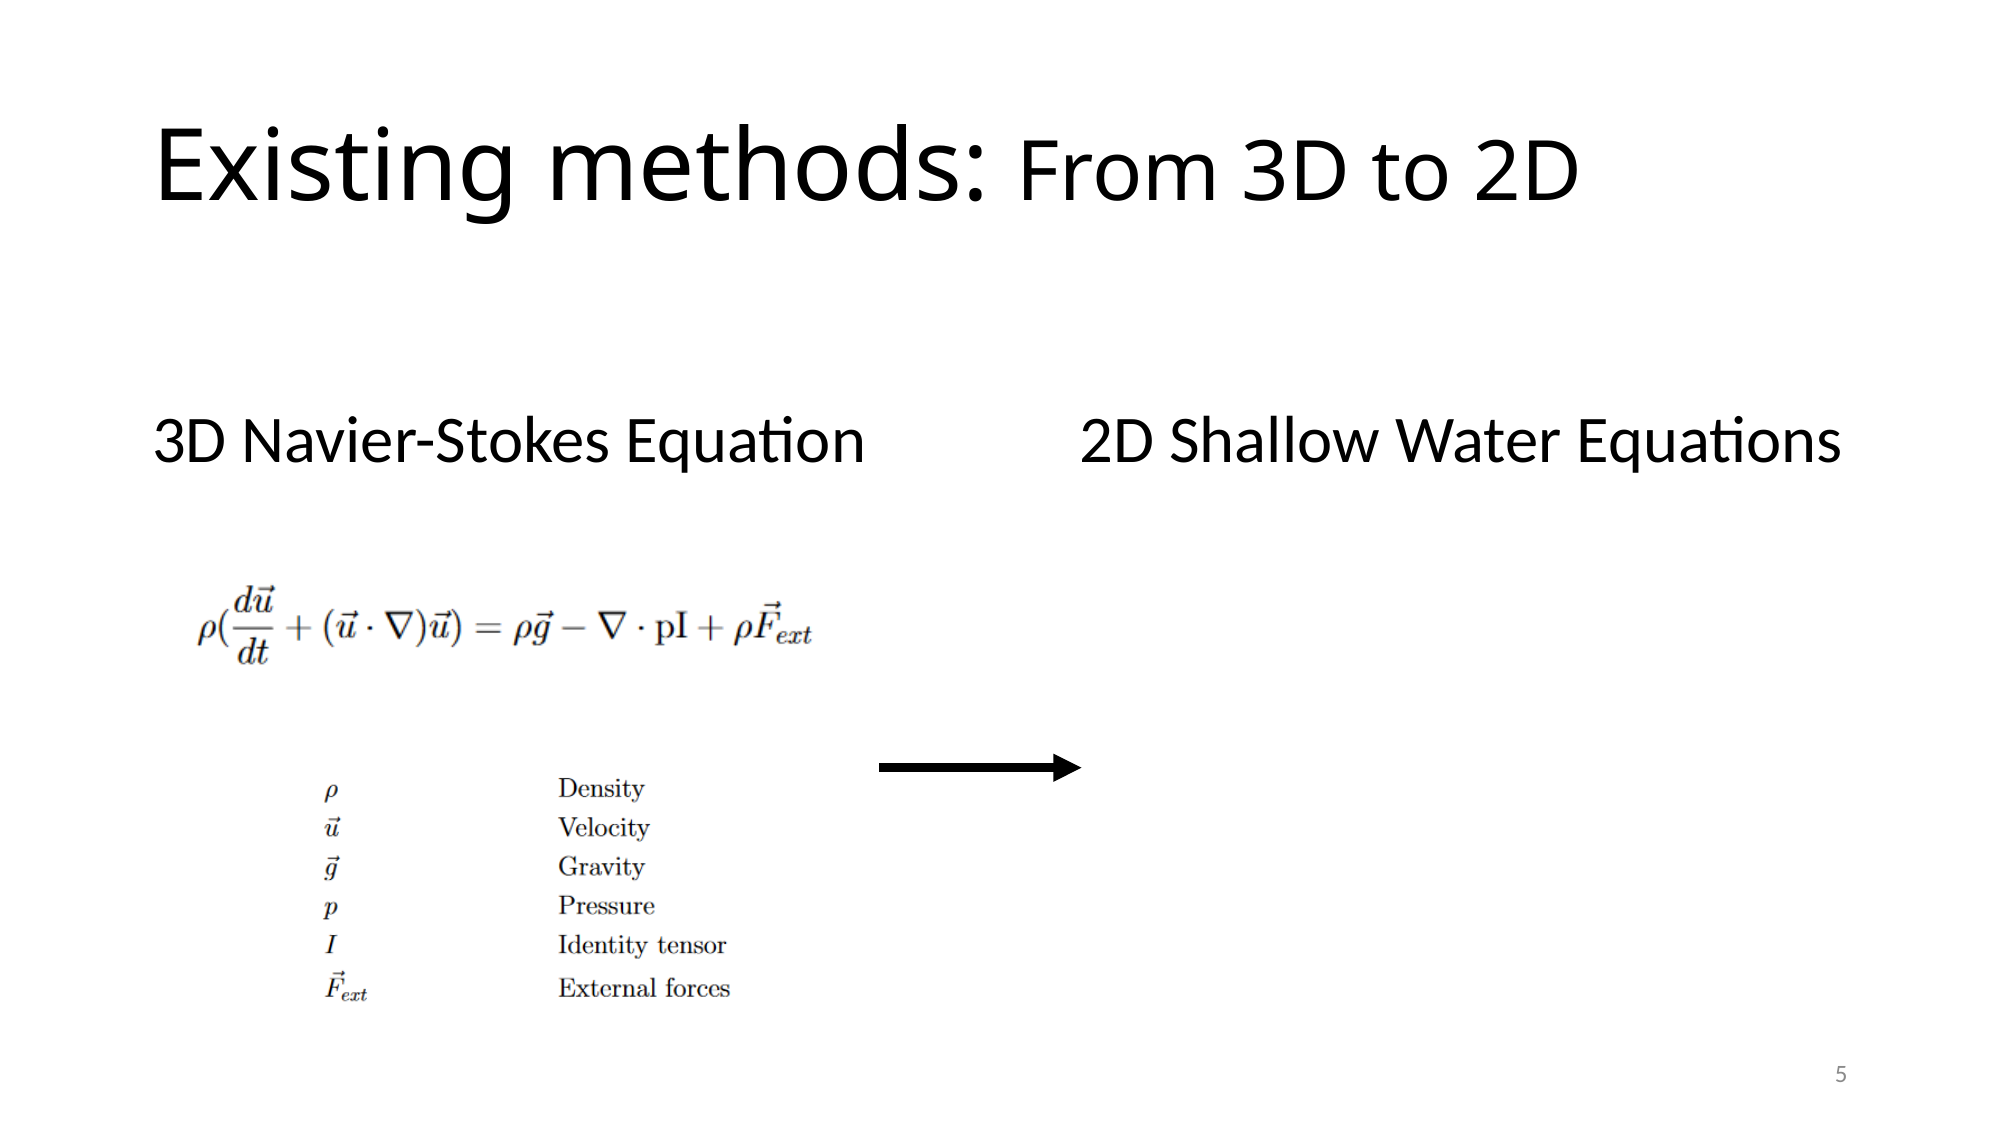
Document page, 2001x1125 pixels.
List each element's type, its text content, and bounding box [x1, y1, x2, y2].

text_box 3D Navier-Stokes Equation [137, 388, 918, 483]
title Existing methods: From 3D to 2D [137, 59, 1863, 278]
picture [311, 759, 744, 1017]
picture [180, 562, 835, 693]
slide_number 5 [1412, 1042, 1863, 1103]
text_box 2D Shallow Water Equations [1064, 388, 1863, 483]
